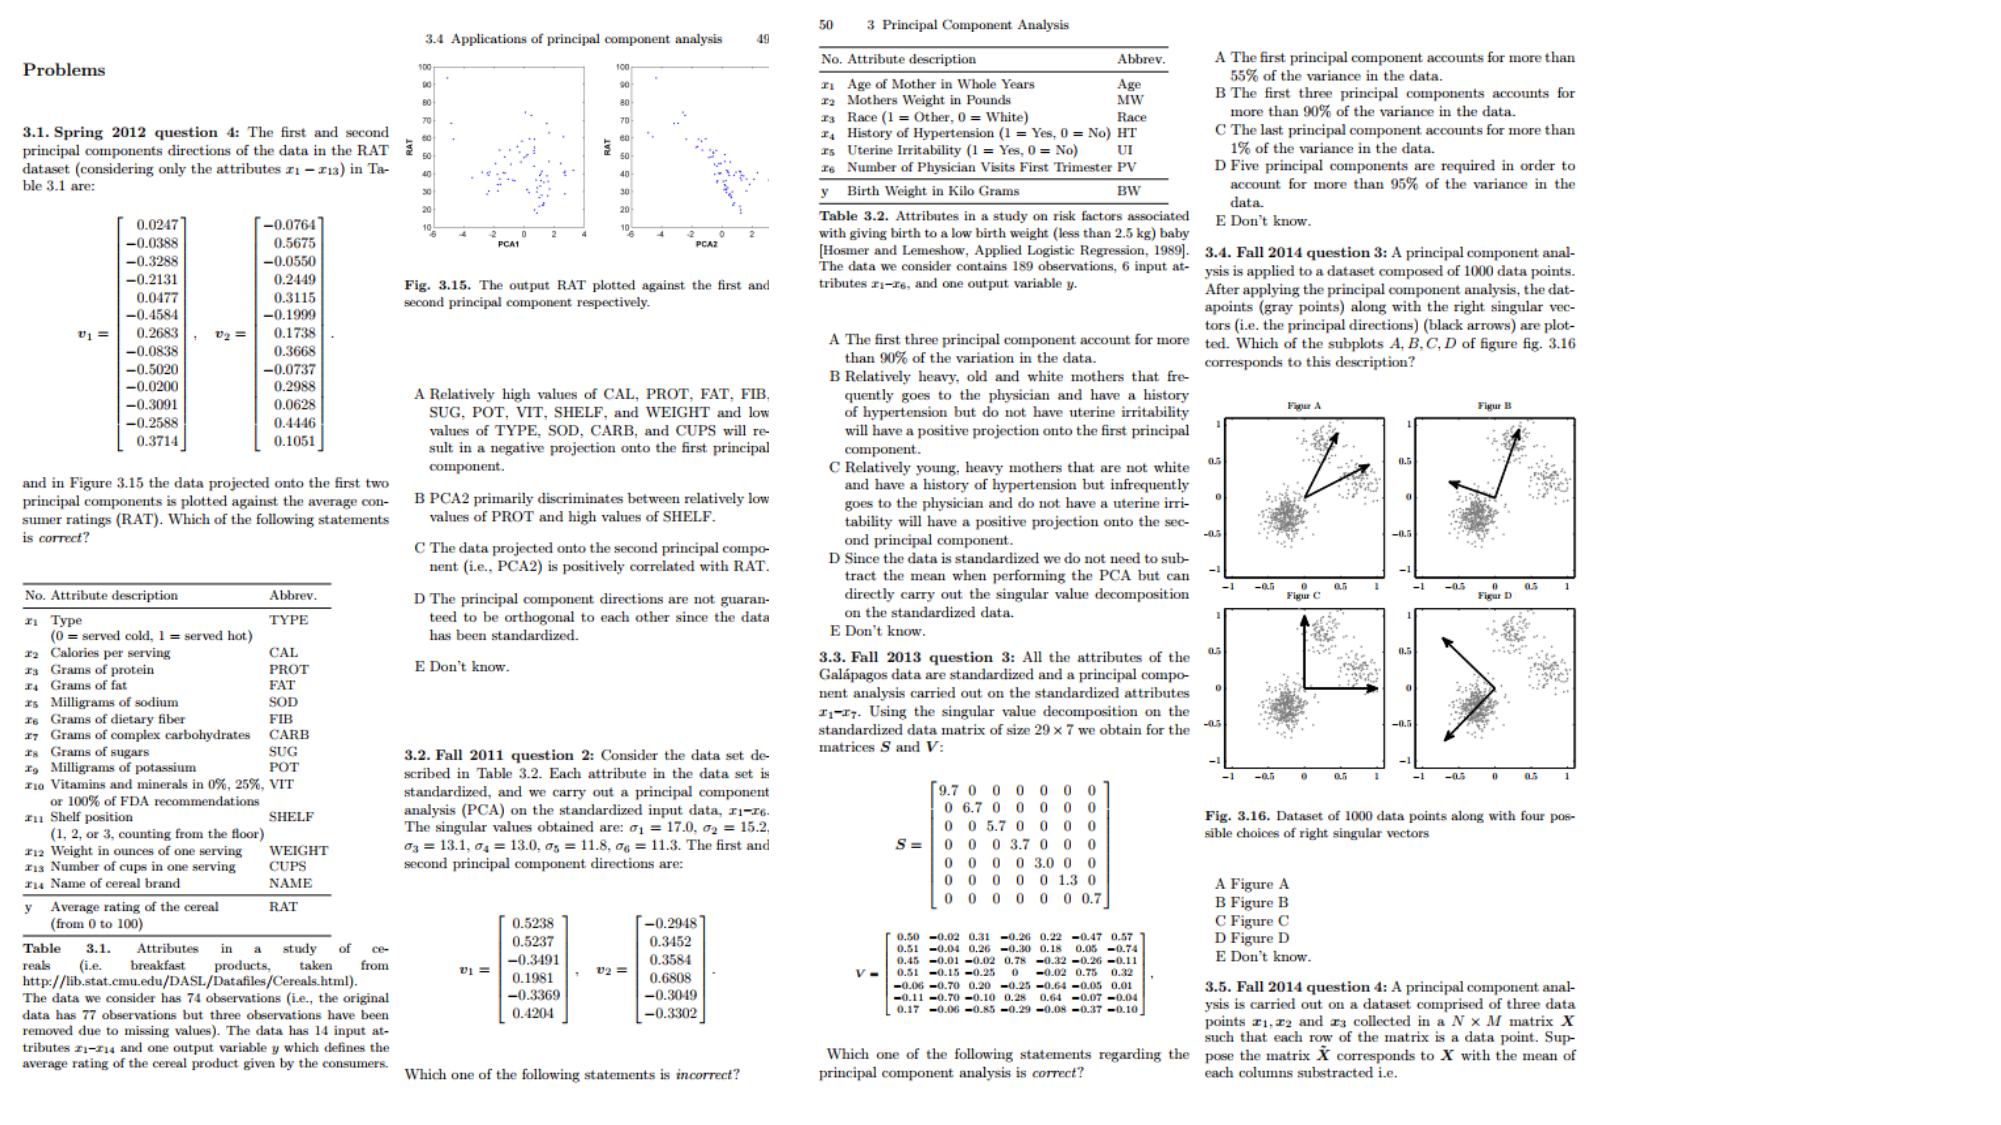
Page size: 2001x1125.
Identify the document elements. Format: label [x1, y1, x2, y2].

picture [0, 0, 1625, 1125]
